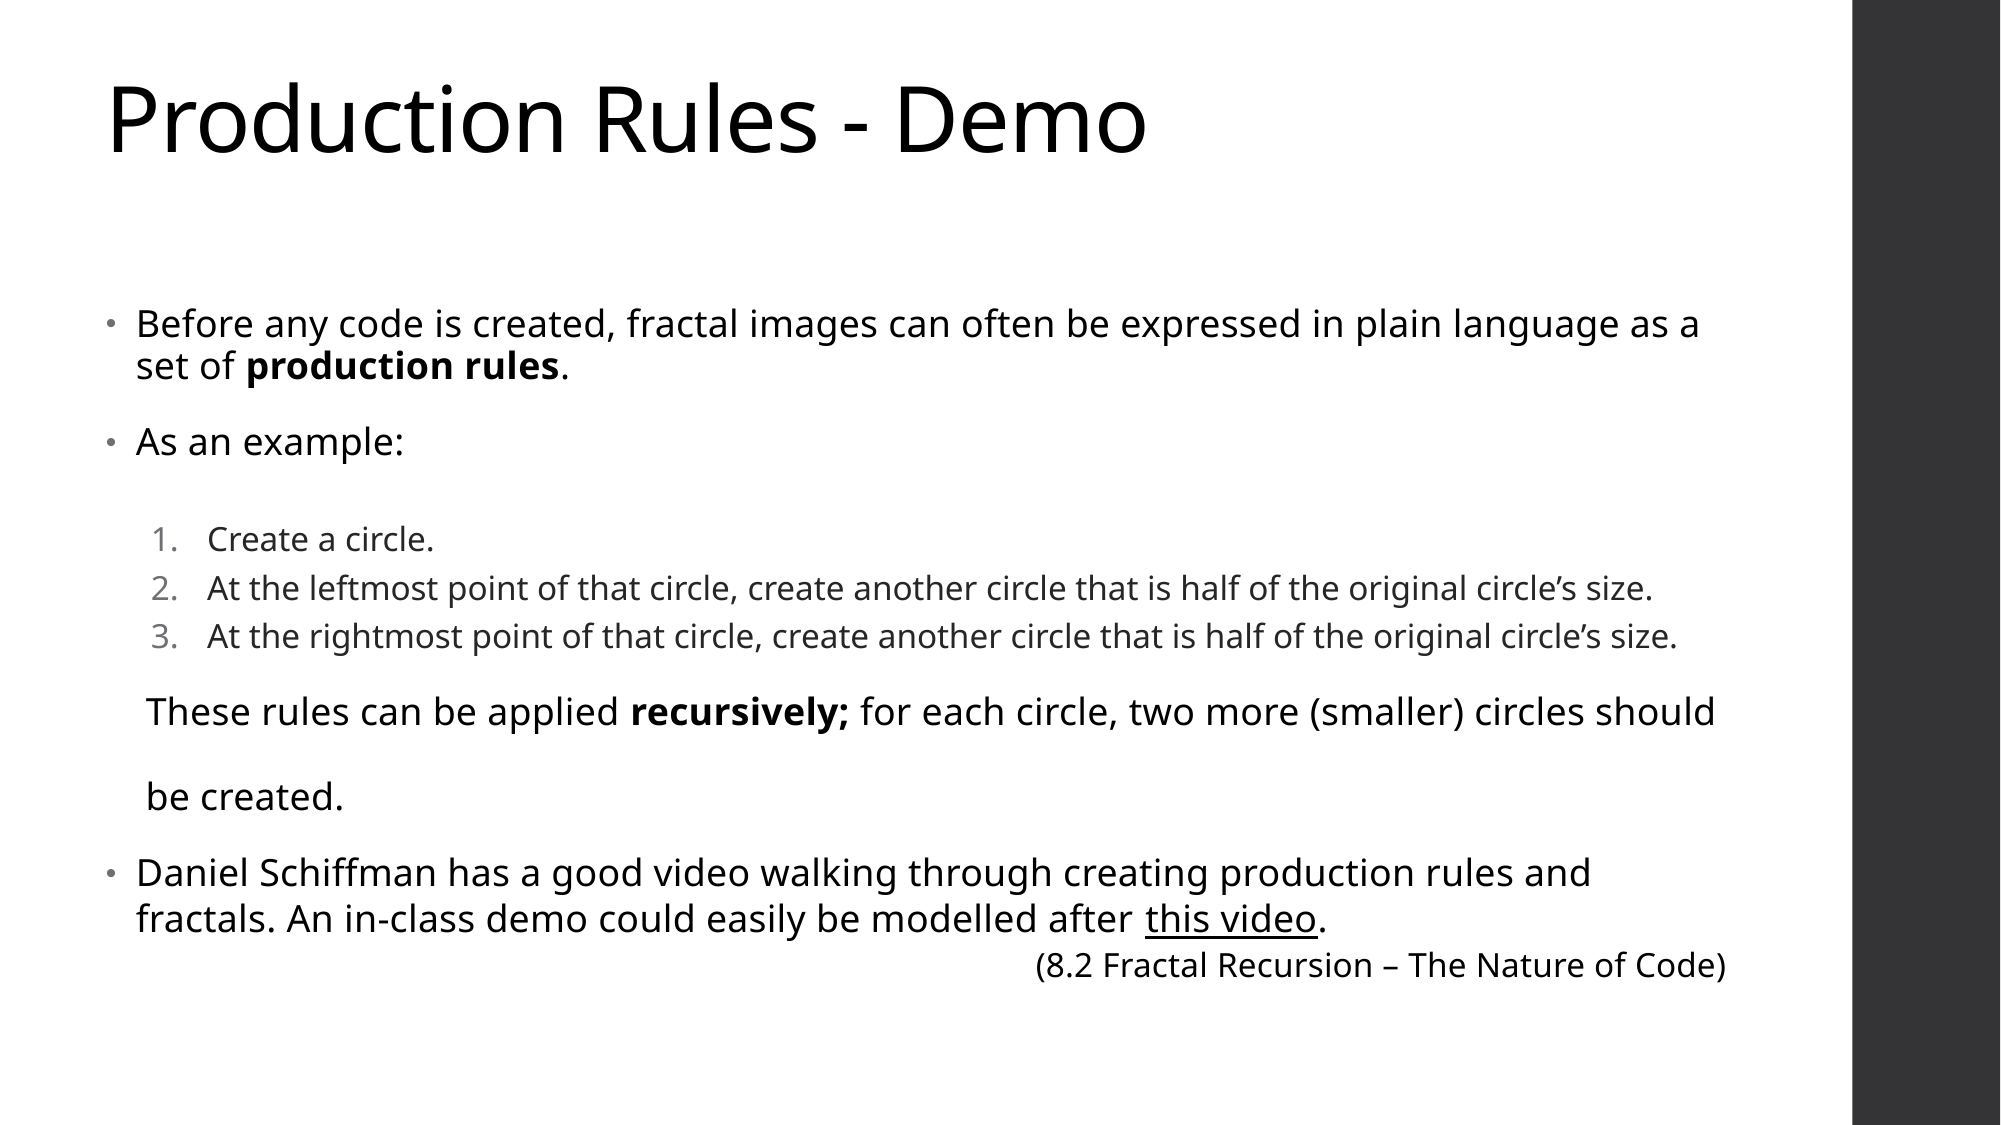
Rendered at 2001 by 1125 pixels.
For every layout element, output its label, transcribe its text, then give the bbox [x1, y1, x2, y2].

list Before any code is created, fractal images can often be expressed in plain language as a set of production rules. As an example: Create a circle. At the leftmost point of that circle, create another circle that is half of the original circle’s size. At the rightmost point of that circle, create another circle that is half of the original circle’s size. These rules can be applied recursively; for each circle, two more (smaller) circles should be created. Daniel Schiffman has a good video walking through creating production rules and fractals. An in-class demo could easily be modelled after this video. (8.2 Fractal Recursion – The Nature of Code) [90, 295, 1750, 1078]
title Production Rules - Demo [90, 0, 1681, 180]
